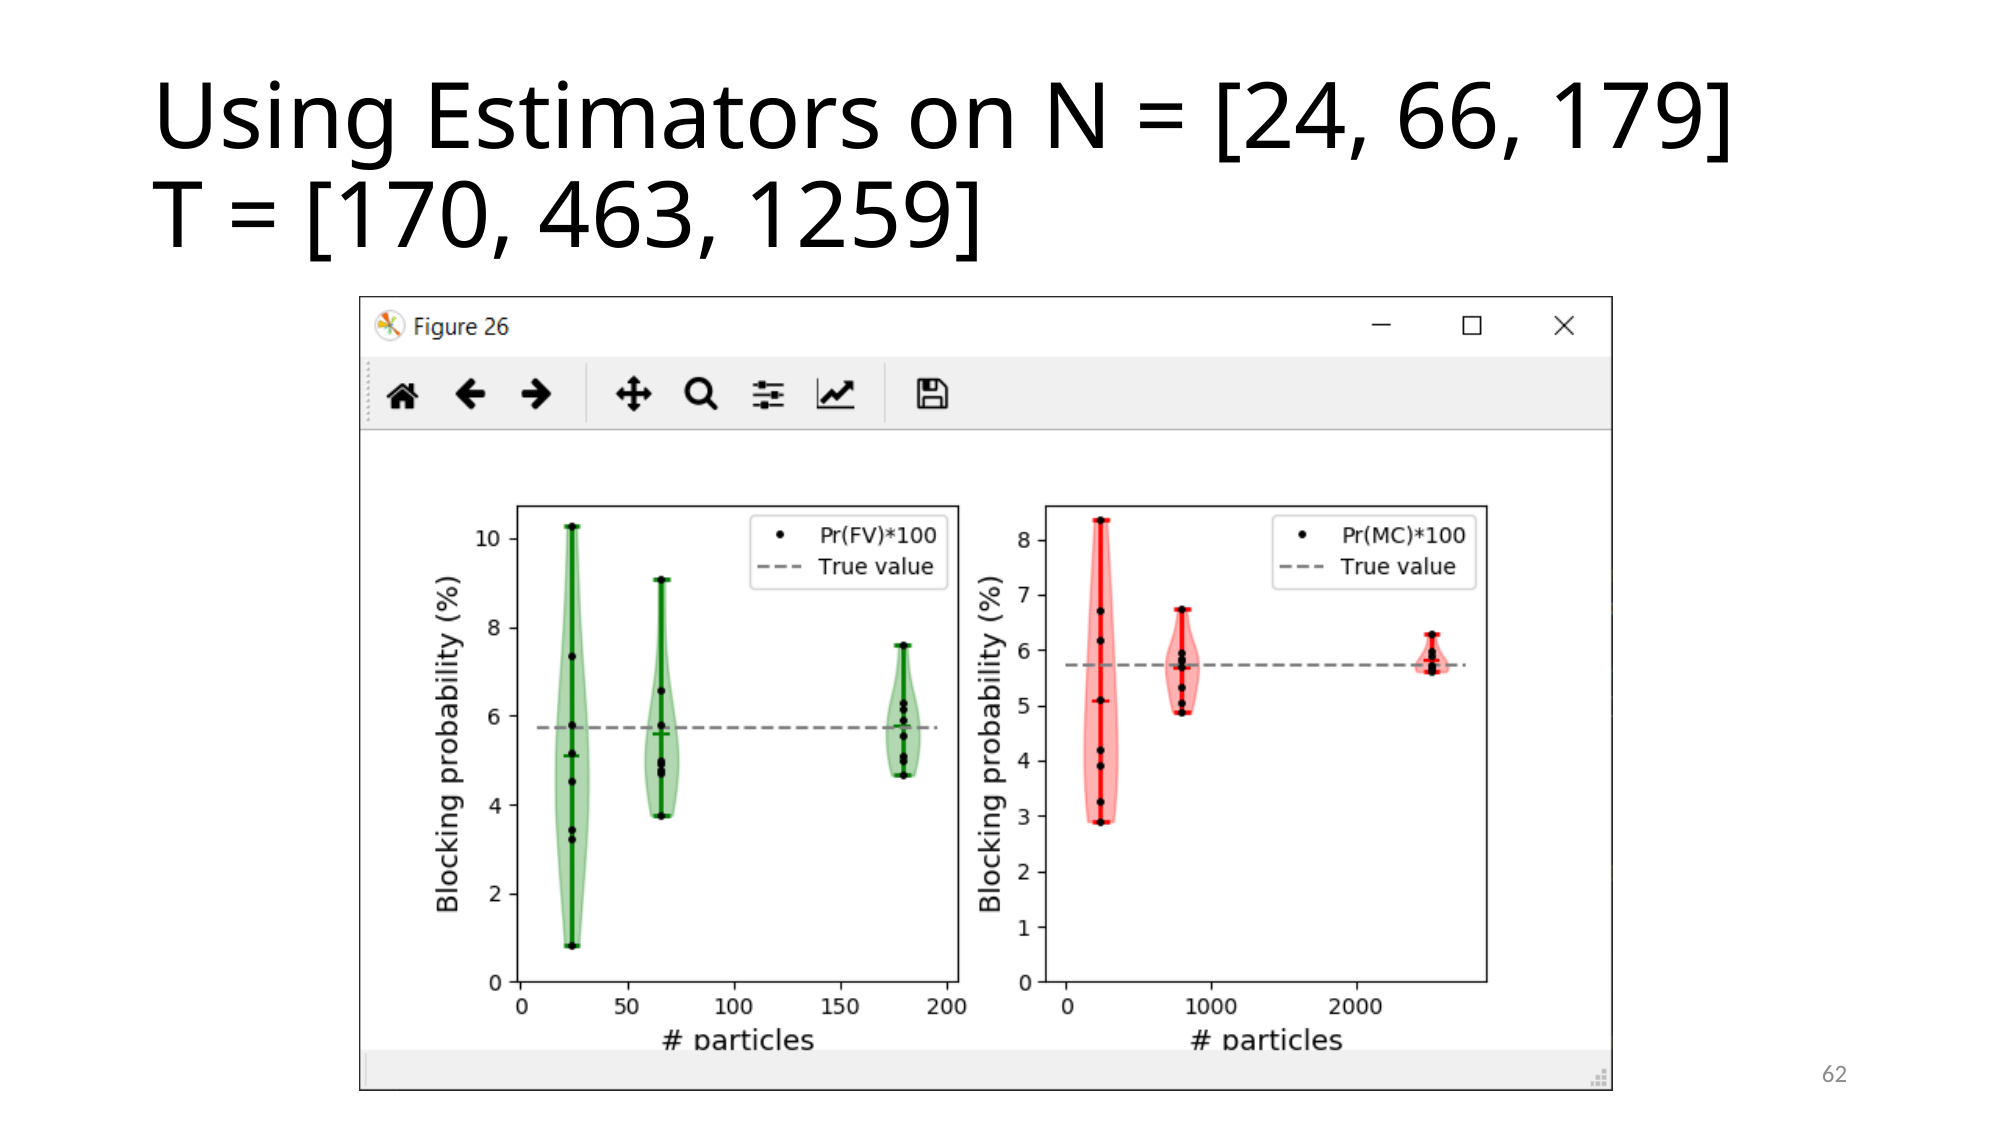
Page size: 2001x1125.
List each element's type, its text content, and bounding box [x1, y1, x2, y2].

picture [358, 296, 1613, 1091]
title Using Estimators on N = [24, 66, 179] T = [170, 463, 1259] [137, 59, 1863, 278]
slide_number 62 [1412, 1042, 1863, 1103]
